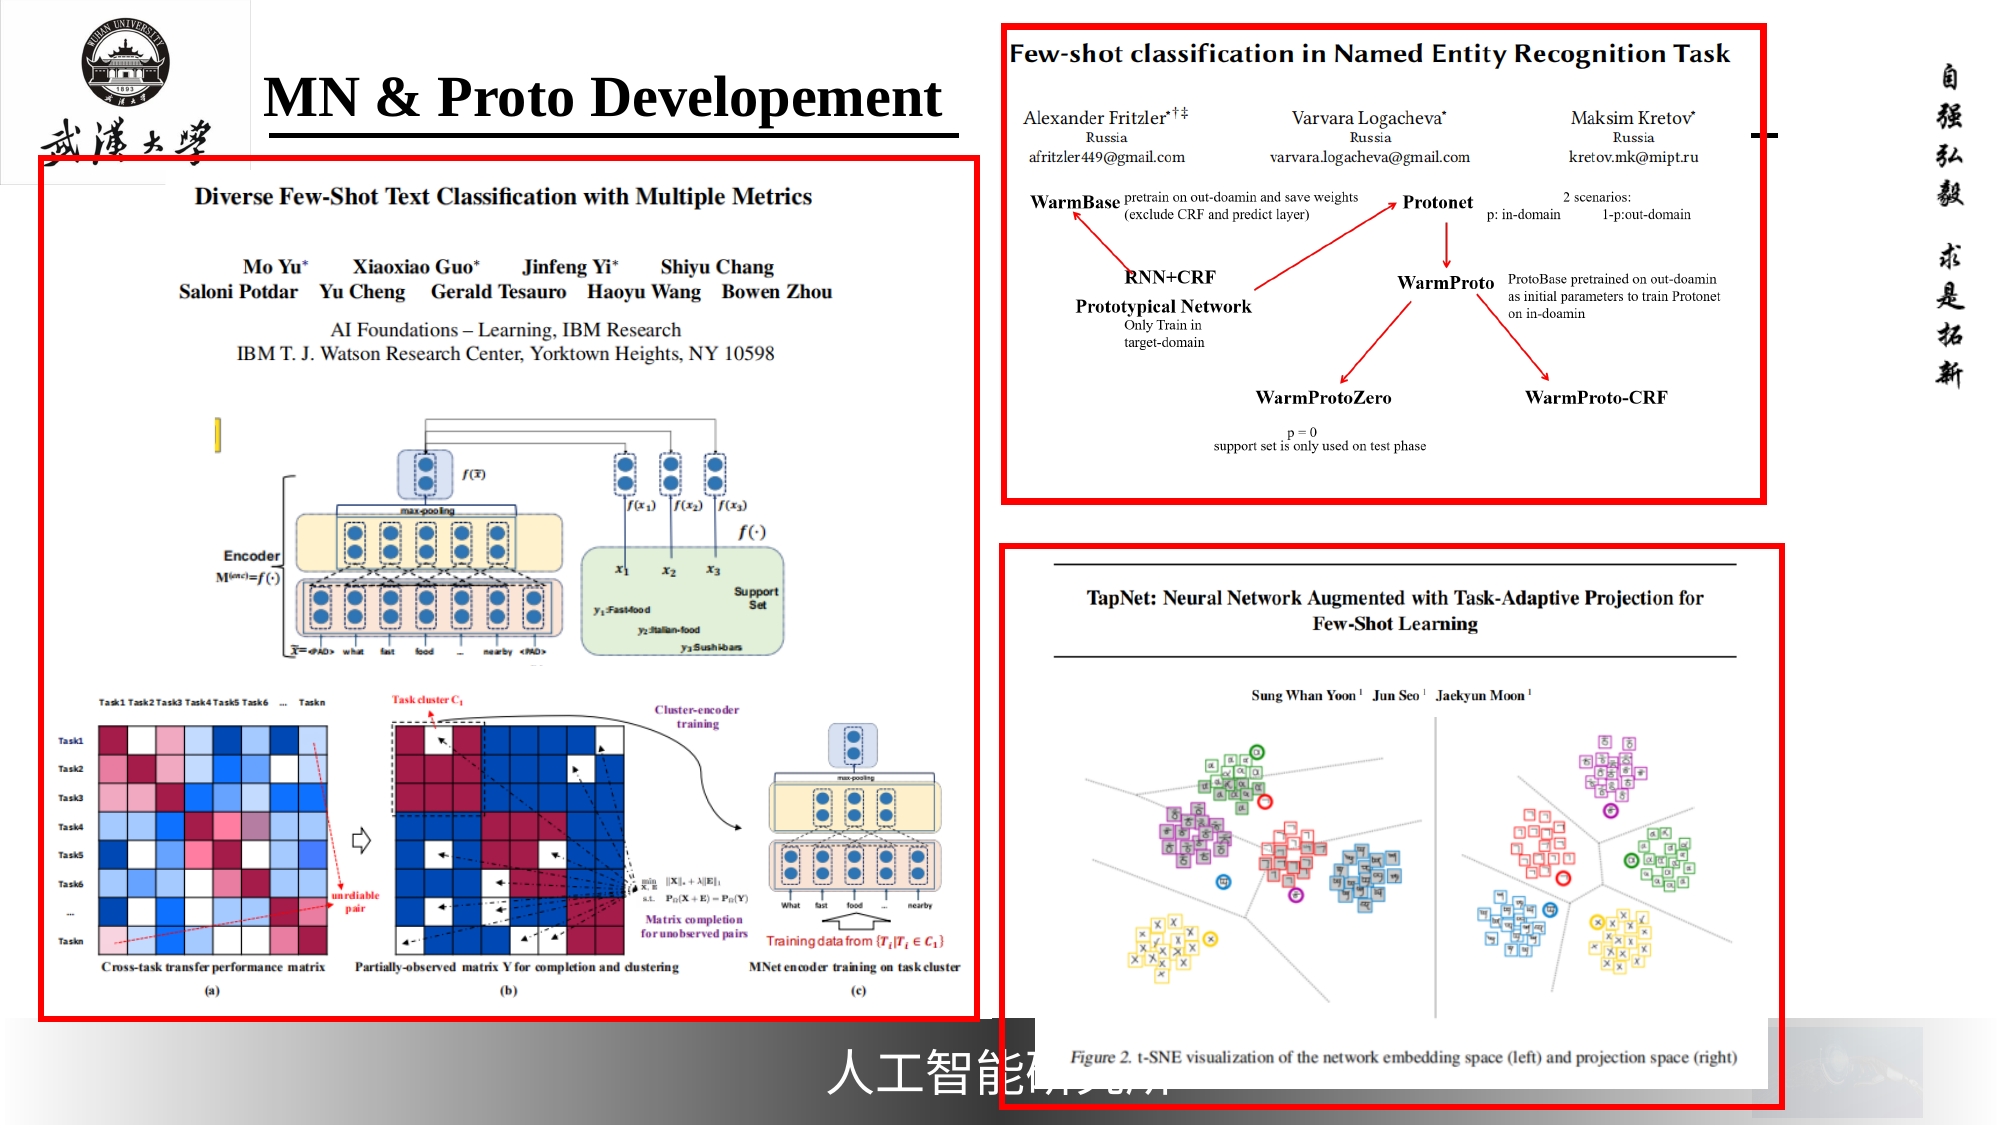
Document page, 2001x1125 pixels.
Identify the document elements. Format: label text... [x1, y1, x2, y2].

text_box MN & Proto Developement [214, 50, 959, 136]
picture [0, 0, 251, 185]
text_box [1003, 25, 1765, 502]
picture [959, 19, 1751, 171]
picture [1924, 51, 1980, 400]
picture [1024, 185, 1730, 457]
text_box [1001, 545, 1783, 1108]
text_box [40, 157, 978, 1020]
picture [41, 170, 992, 1019]
slide_number [1783, 1042, 1863, 1103]
picture [1016, 545, 1768, 1089]
